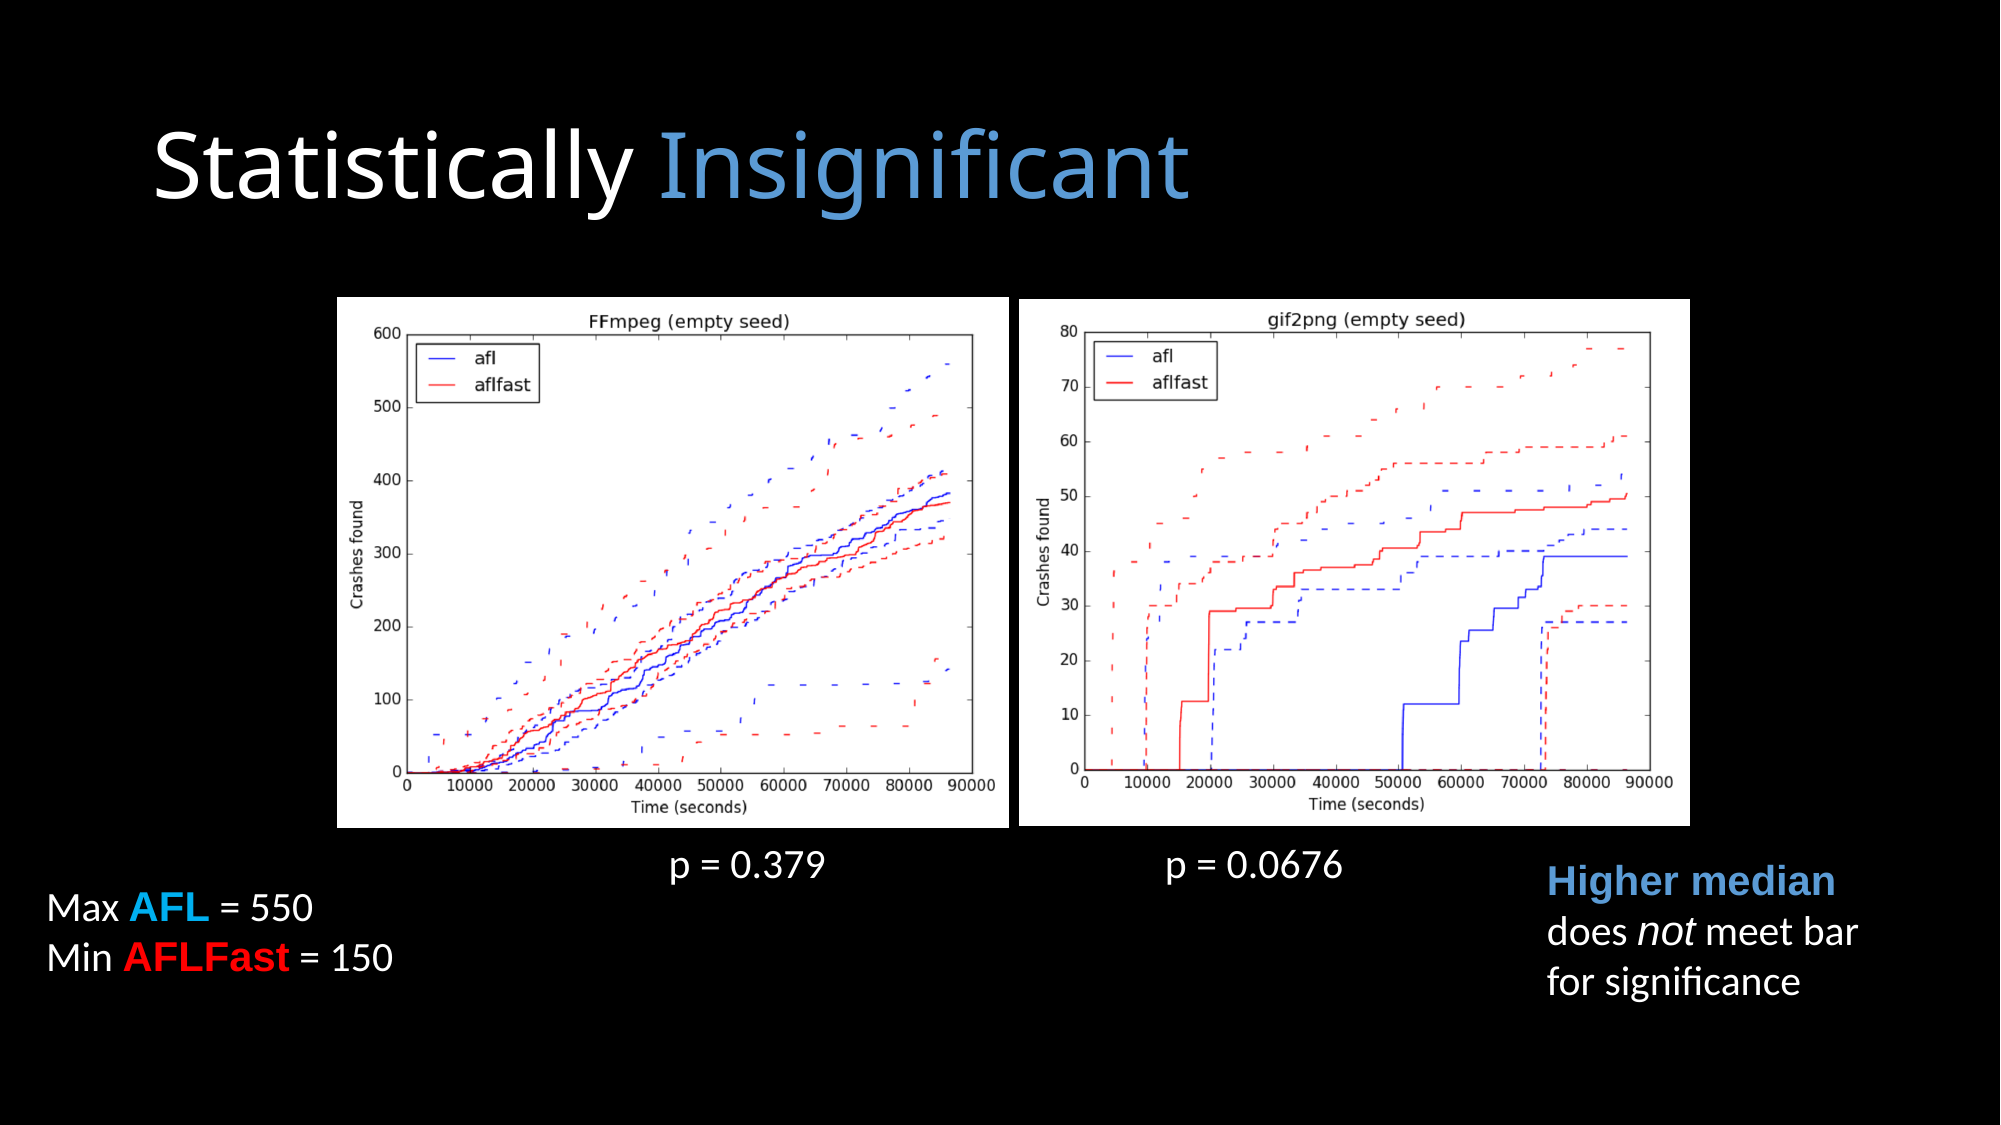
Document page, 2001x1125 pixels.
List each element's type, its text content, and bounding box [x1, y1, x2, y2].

text_box p = 0.0676 [1159, 831, 1350, 894]
picture [1019, 299, 1690, 826]
title Statistically Insignificant [137, 59, 1863, 278]
text_box Max AFL = 550 Min AFLFast = 150 [40, 873, 400, 986]
picture [337, 297, 1009, 828]
text_box p = 0.379 [662, 831, 833, 894]
text_box Higher median does not meet bar for significance [1541, 848, 1866, 1010]
